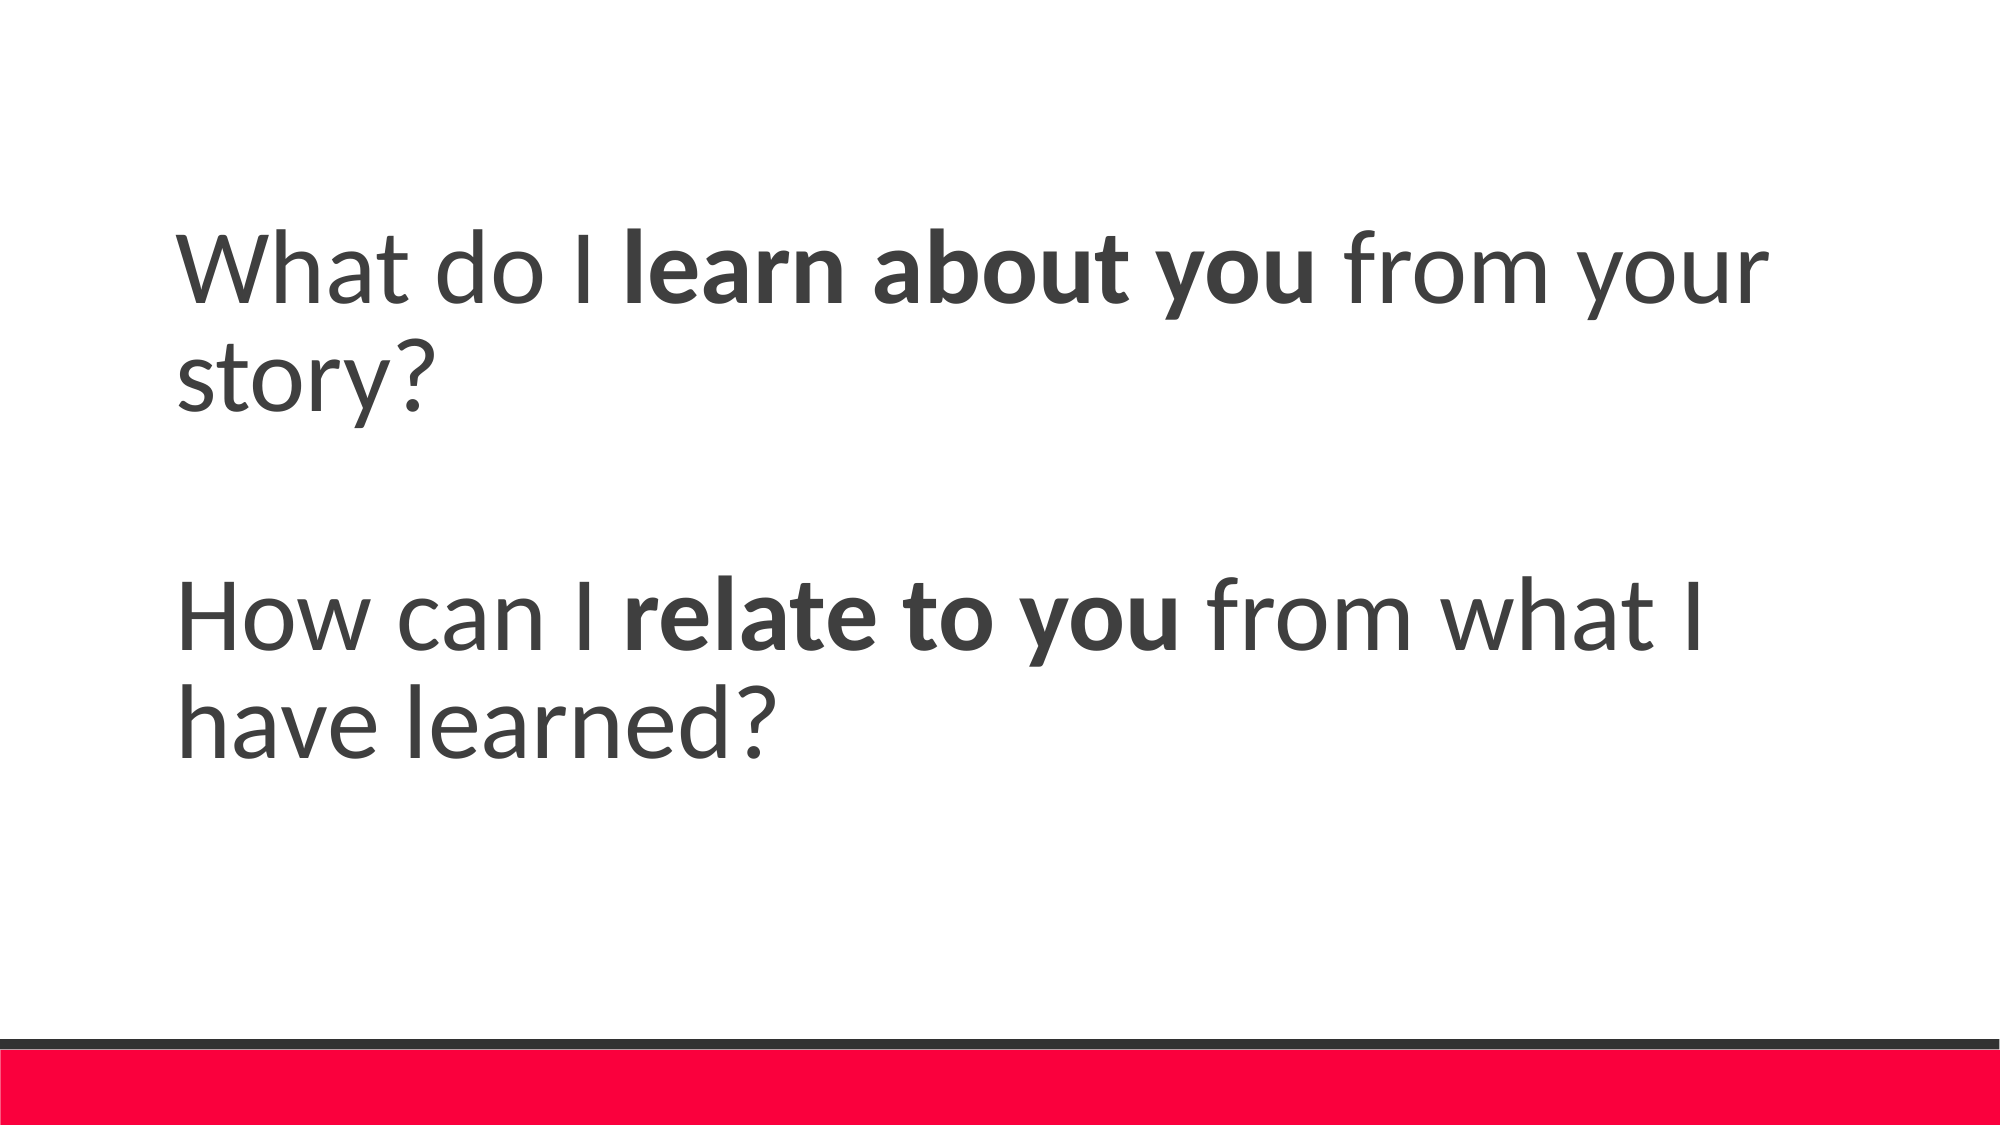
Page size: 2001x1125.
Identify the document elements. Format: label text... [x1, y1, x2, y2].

title How can I relate to you from what I have learned? [160, 559, 1811, 788]
title What do I learn about you from your story? [160, 213, 1811, 441]
